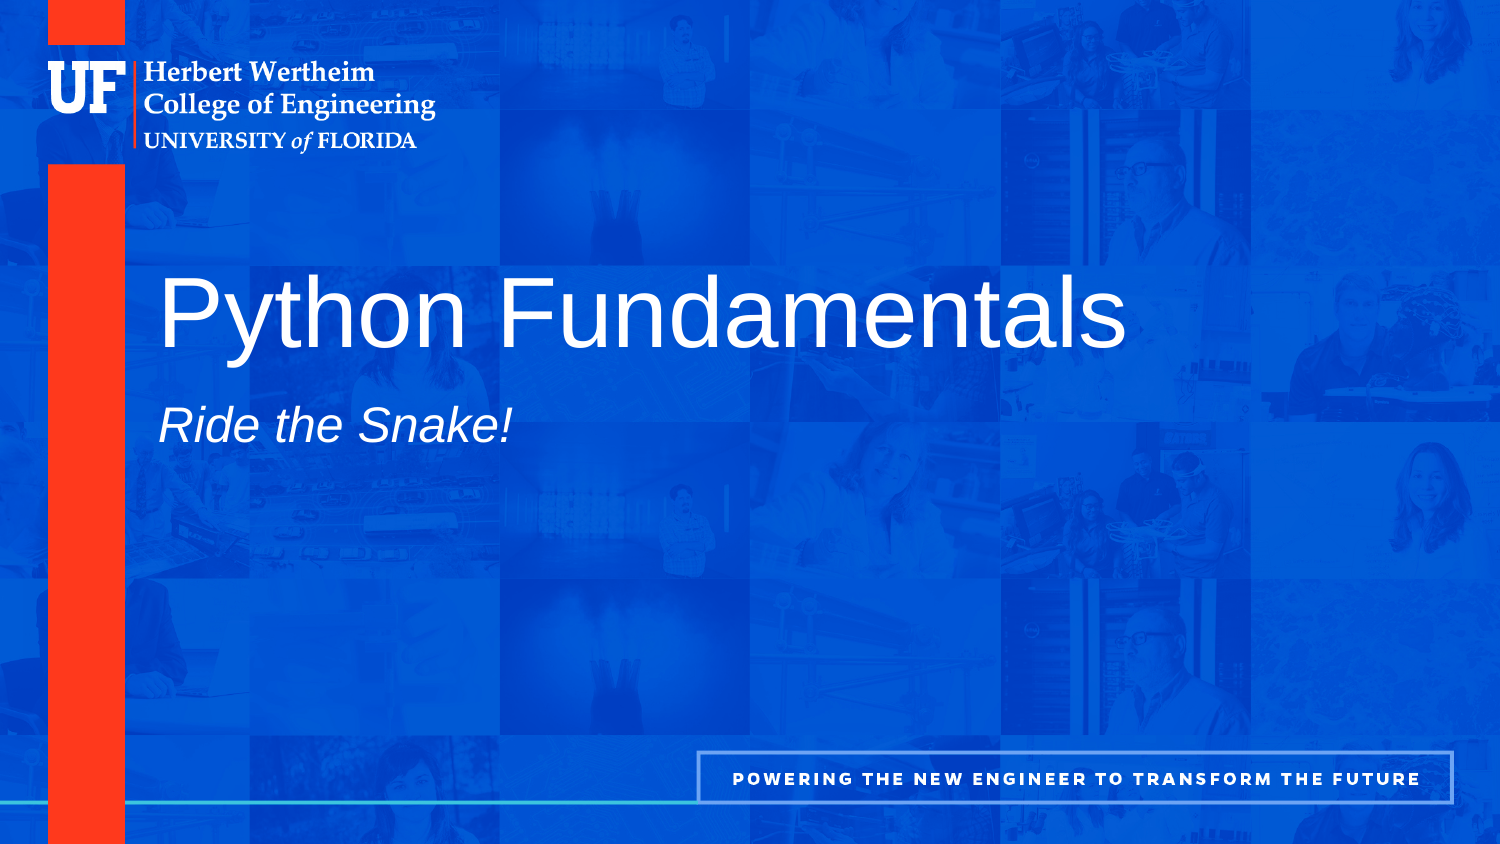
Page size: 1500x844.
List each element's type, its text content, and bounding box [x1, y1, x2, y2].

picture [0, 0, 1500, 844]
list Ride the Snake! [142, 384, 1298, 493]
title Python Fundamentals [142, 262, 1500, 396]
